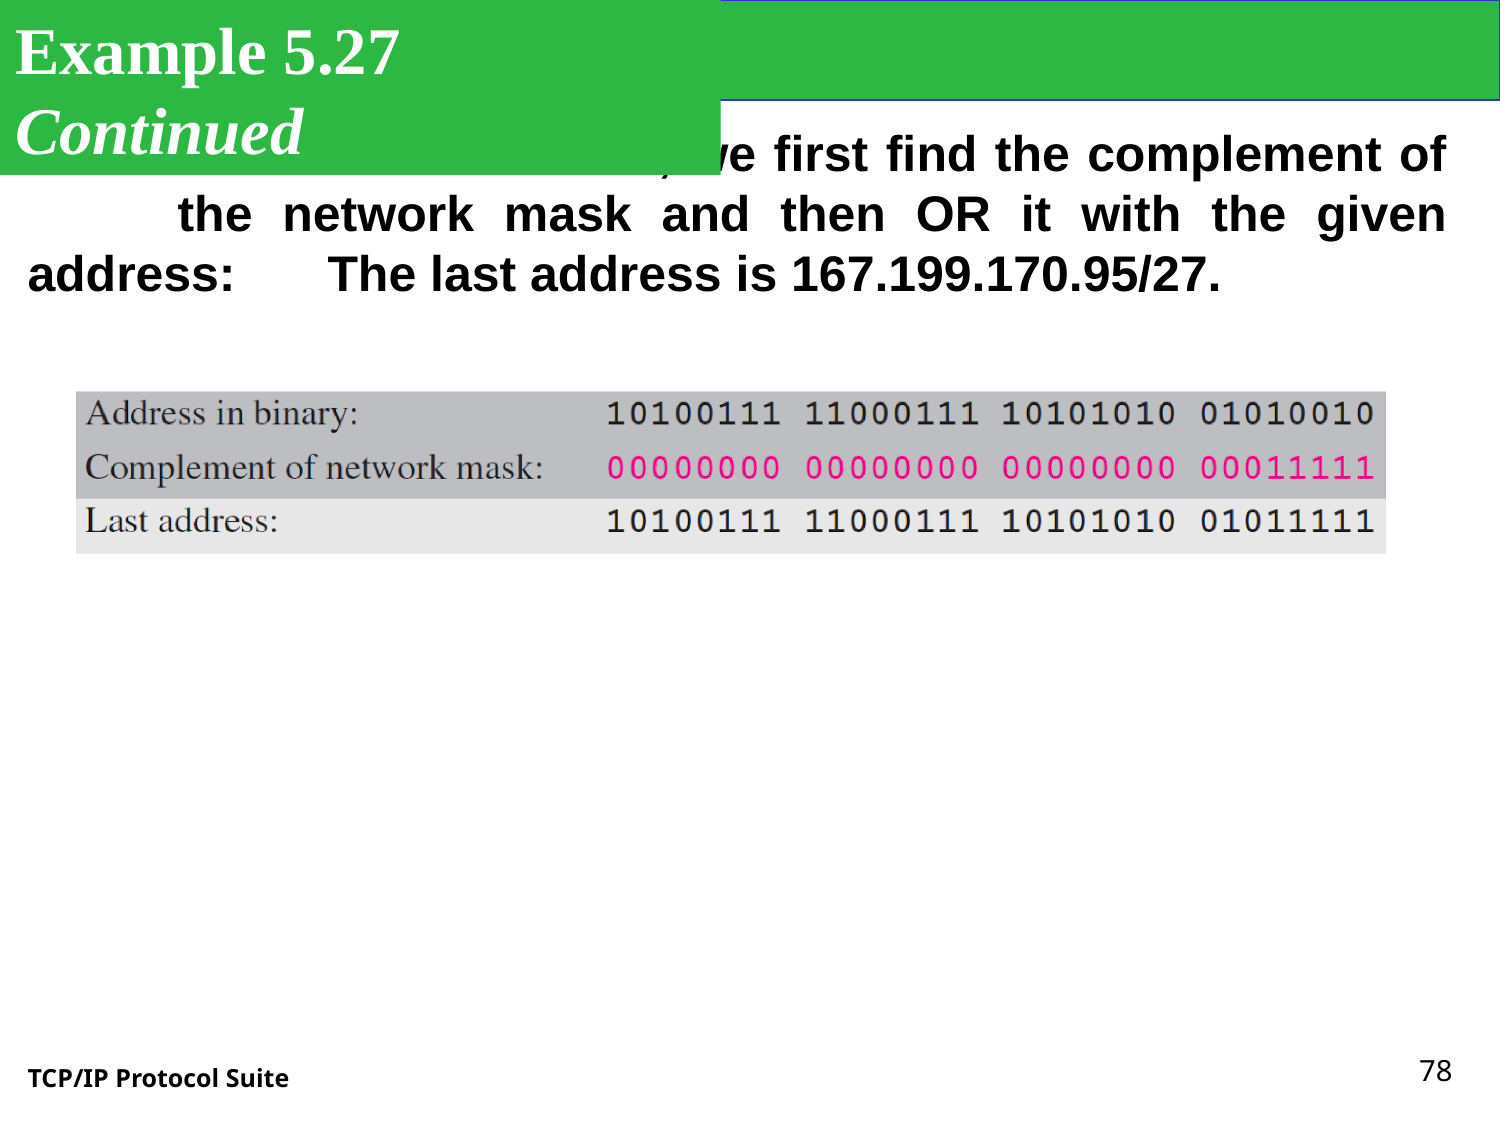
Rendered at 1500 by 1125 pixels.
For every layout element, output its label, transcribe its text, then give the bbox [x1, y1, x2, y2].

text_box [0, 0, 1500, 101]
text_box ‹#› [1155, 1024, 1468, 1100]
text_box c. To find the last address, we first find the complement of the network mask and then OR it with the given address: The last address is 167.199.170.95/27. [12, 114, 1463, 310]
picture [60, 362, 1401, 562]
text_box TCP/IP Protocol Suite [12, 1024, 488, 1100]
